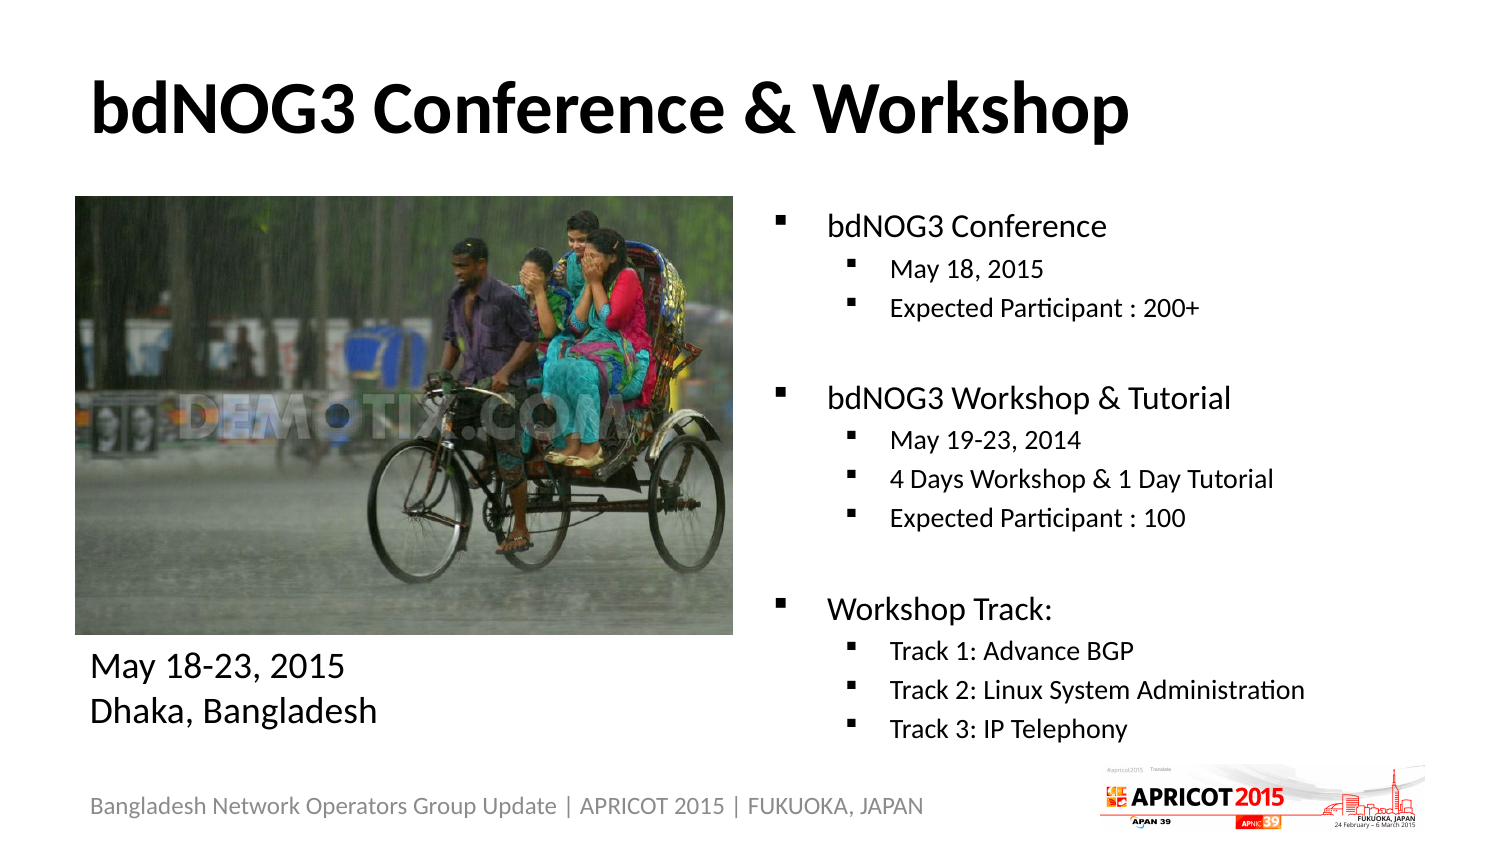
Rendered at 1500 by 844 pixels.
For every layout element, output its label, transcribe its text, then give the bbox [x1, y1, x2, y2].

picture [1100, 764, 1425, 830]
picture [74, 196, 733, 635]
text_box May 18-23, 2015 Dhaka, Bangladesh [74, 642, 644, 739]
title bdNOG3 Conference & Workshop [75, 33, 1425, 175]
list bdNOG3 Conference May 18, 2015 Expected Participant : 200+ bdNOG3 Workshop & Tutorial May 19-23, 2014 4 Days Workshop & 1 Day Tutorial Expected Participant : 100 Workshop Track: Track 1: Advance BGP Track 2: Linux System Administration Track 3: IP Telephony [758, 196, 1425, 754]
footer Bangladesh Network Operators Group Update | APRICOT 2015 | FUKUOKA, JAPAN [75, 782, 988, 827]
